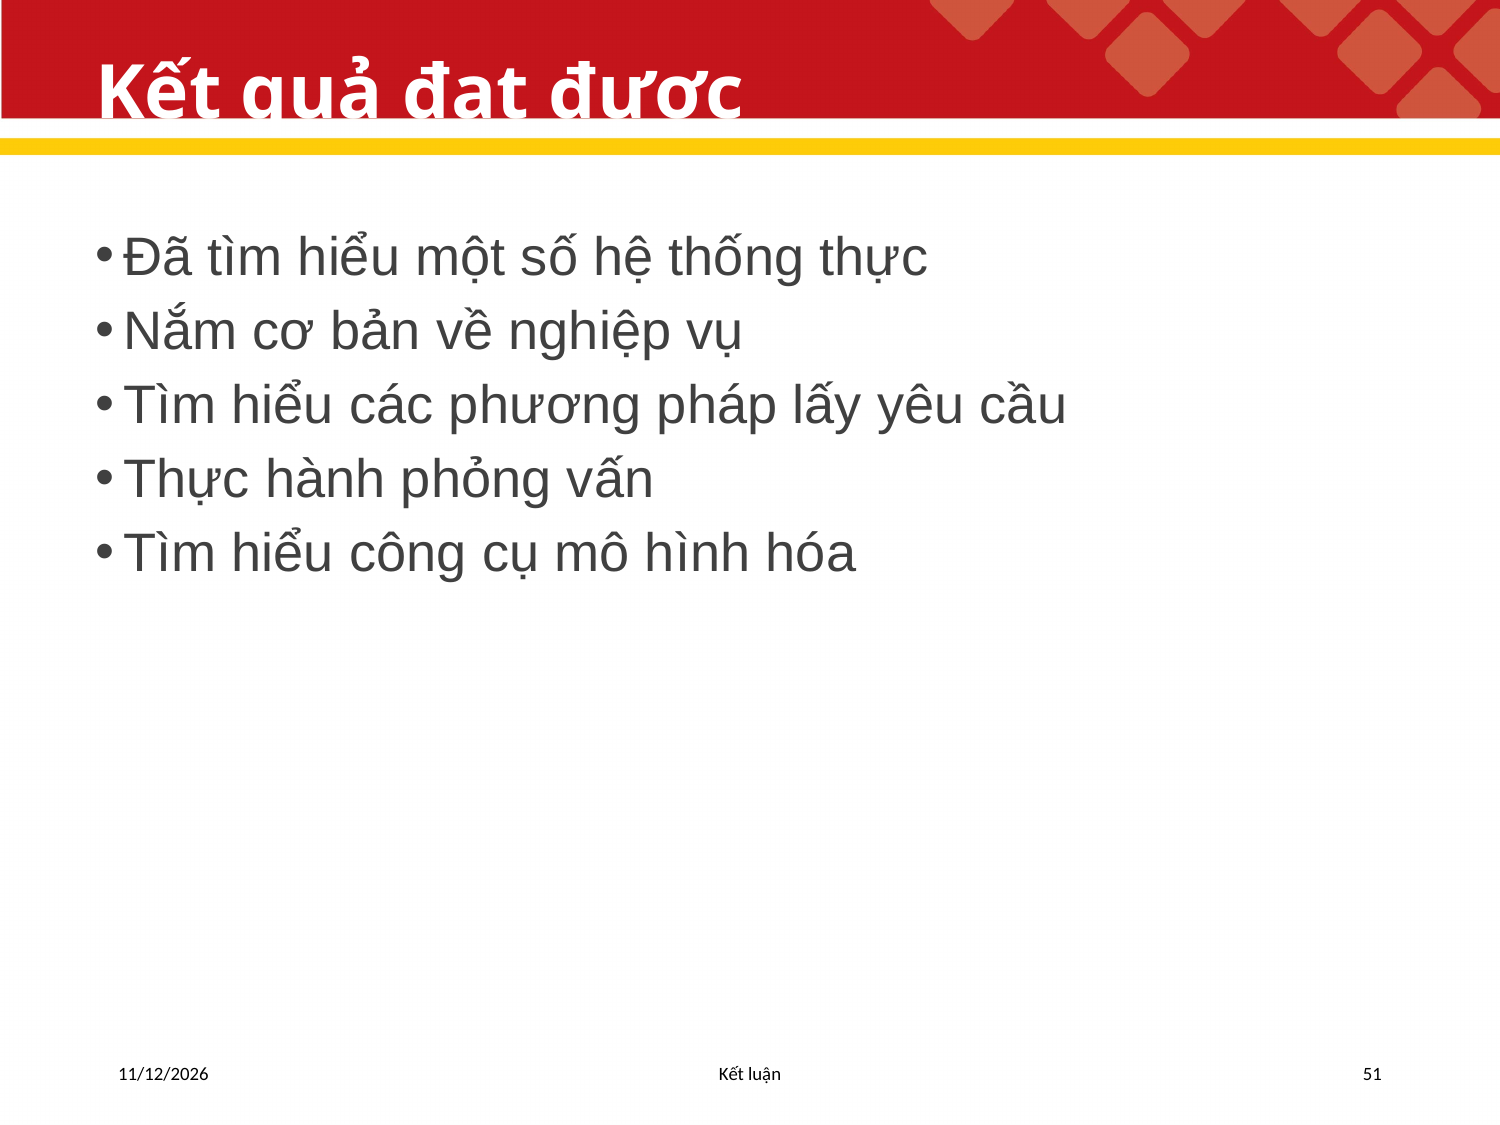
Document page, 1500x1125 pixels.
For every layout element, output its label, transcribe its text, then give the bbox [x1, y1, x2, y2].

picture [0, 0, 1500, 1125]
title Kết quả đạt được [80, 0, 1397, 204]
list Đã tìm hiểu một số hệ thống thực Nắm cơ bản về nghiệp vụ Tìm hiểu các phương pháp lấy yêu cầu Thực hành phỏng vấn Tìm hiểu công cụ mô hình hóa [80, 220, 1397, 1025]
slide_number 51 [1059, 1042, 1397, 1103]
footer Kết luận [496, 1042, 1004, 1103]
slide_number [103, 1042, 441, 1103]
